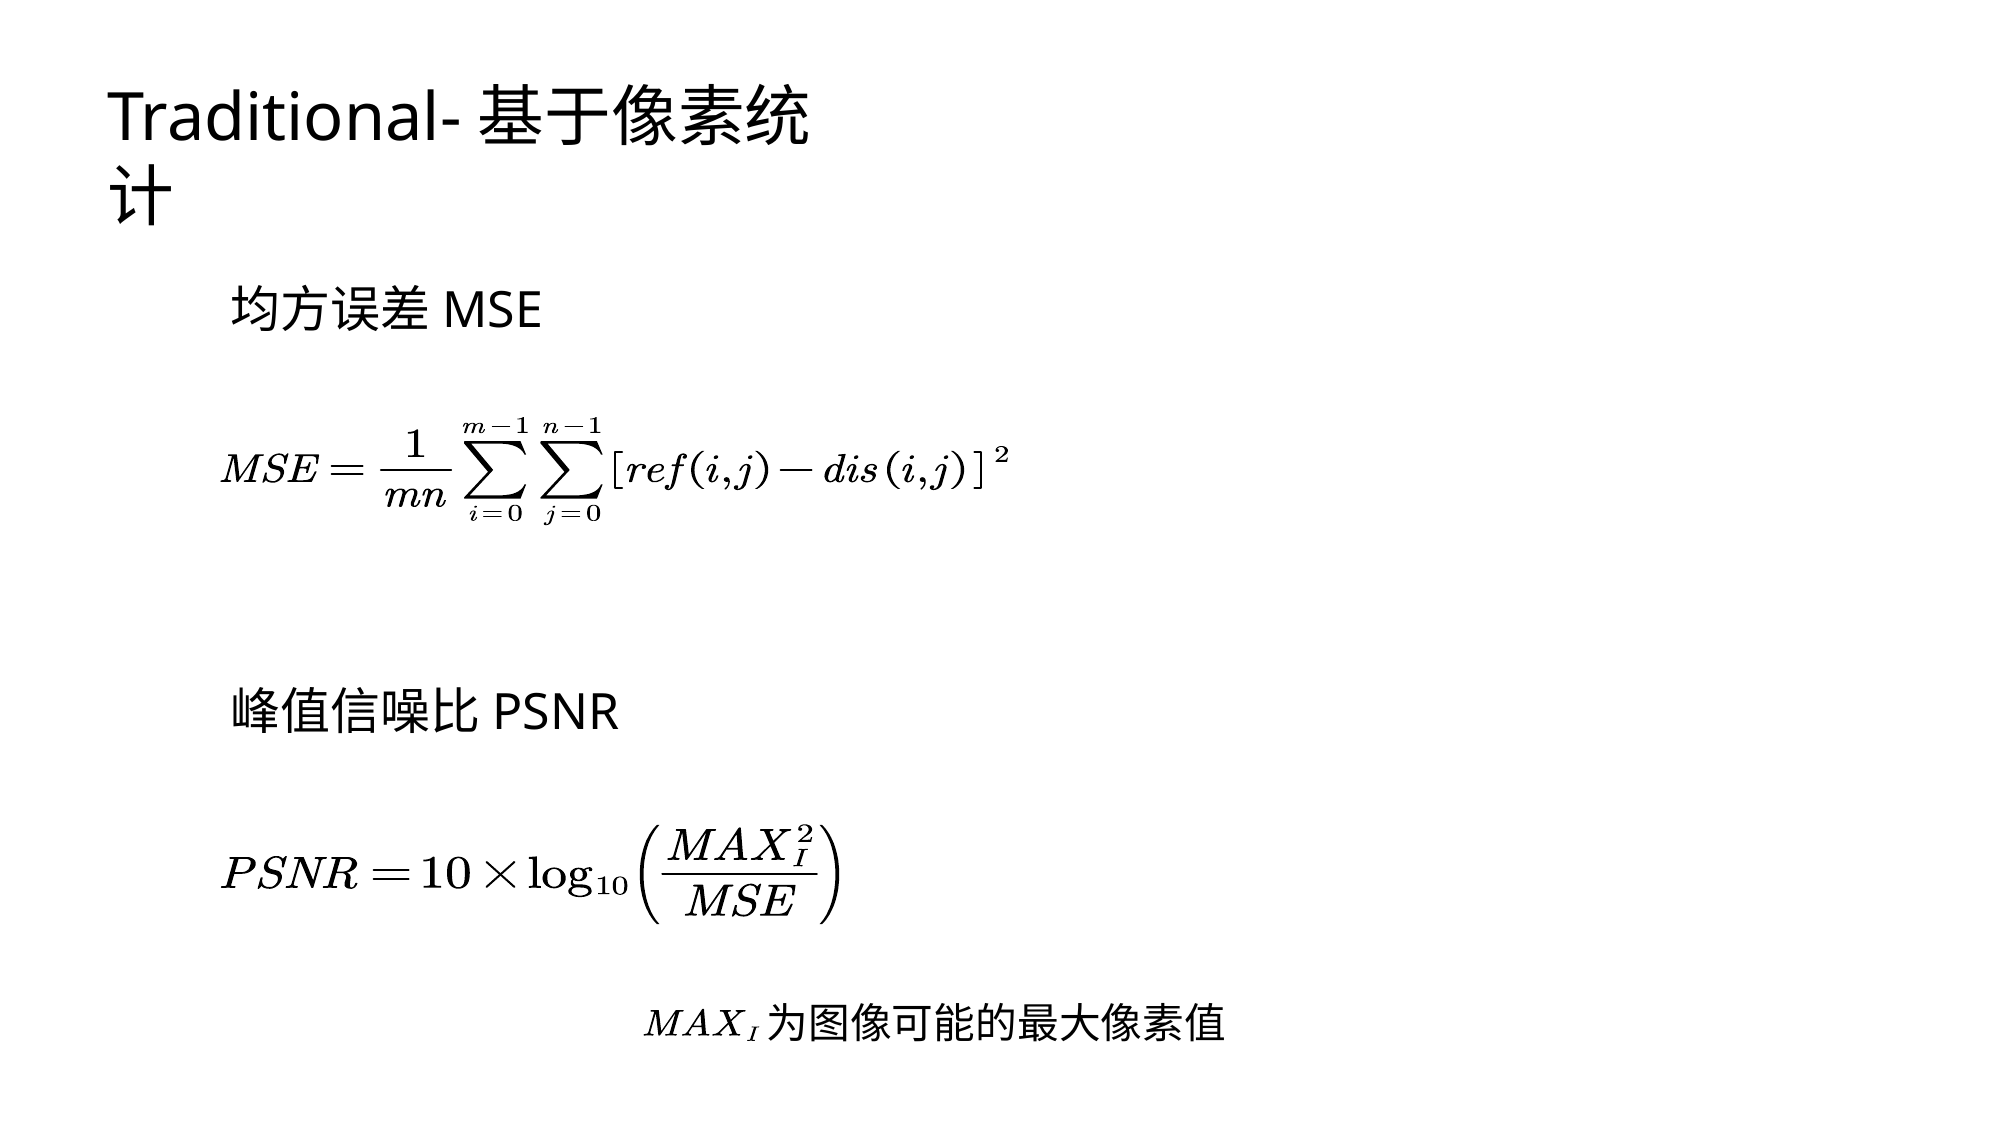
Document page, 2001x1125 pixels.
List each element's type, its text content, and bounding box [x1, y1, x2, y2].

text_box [215, 813, 849, 940]
text_box 均方误差MSE [216, 270, 595, 346]
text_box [639, 998, 767, 1055]
text_box 为图像可能的最大像素值 [751, 989, 1408, 1054]
text_box 峰值信噪比PSNR [216, 671, 679, 747]
text_box Traditional-基于像素统计 [92, 66, 885, 241]
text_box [215, 408, 1017, 535]
